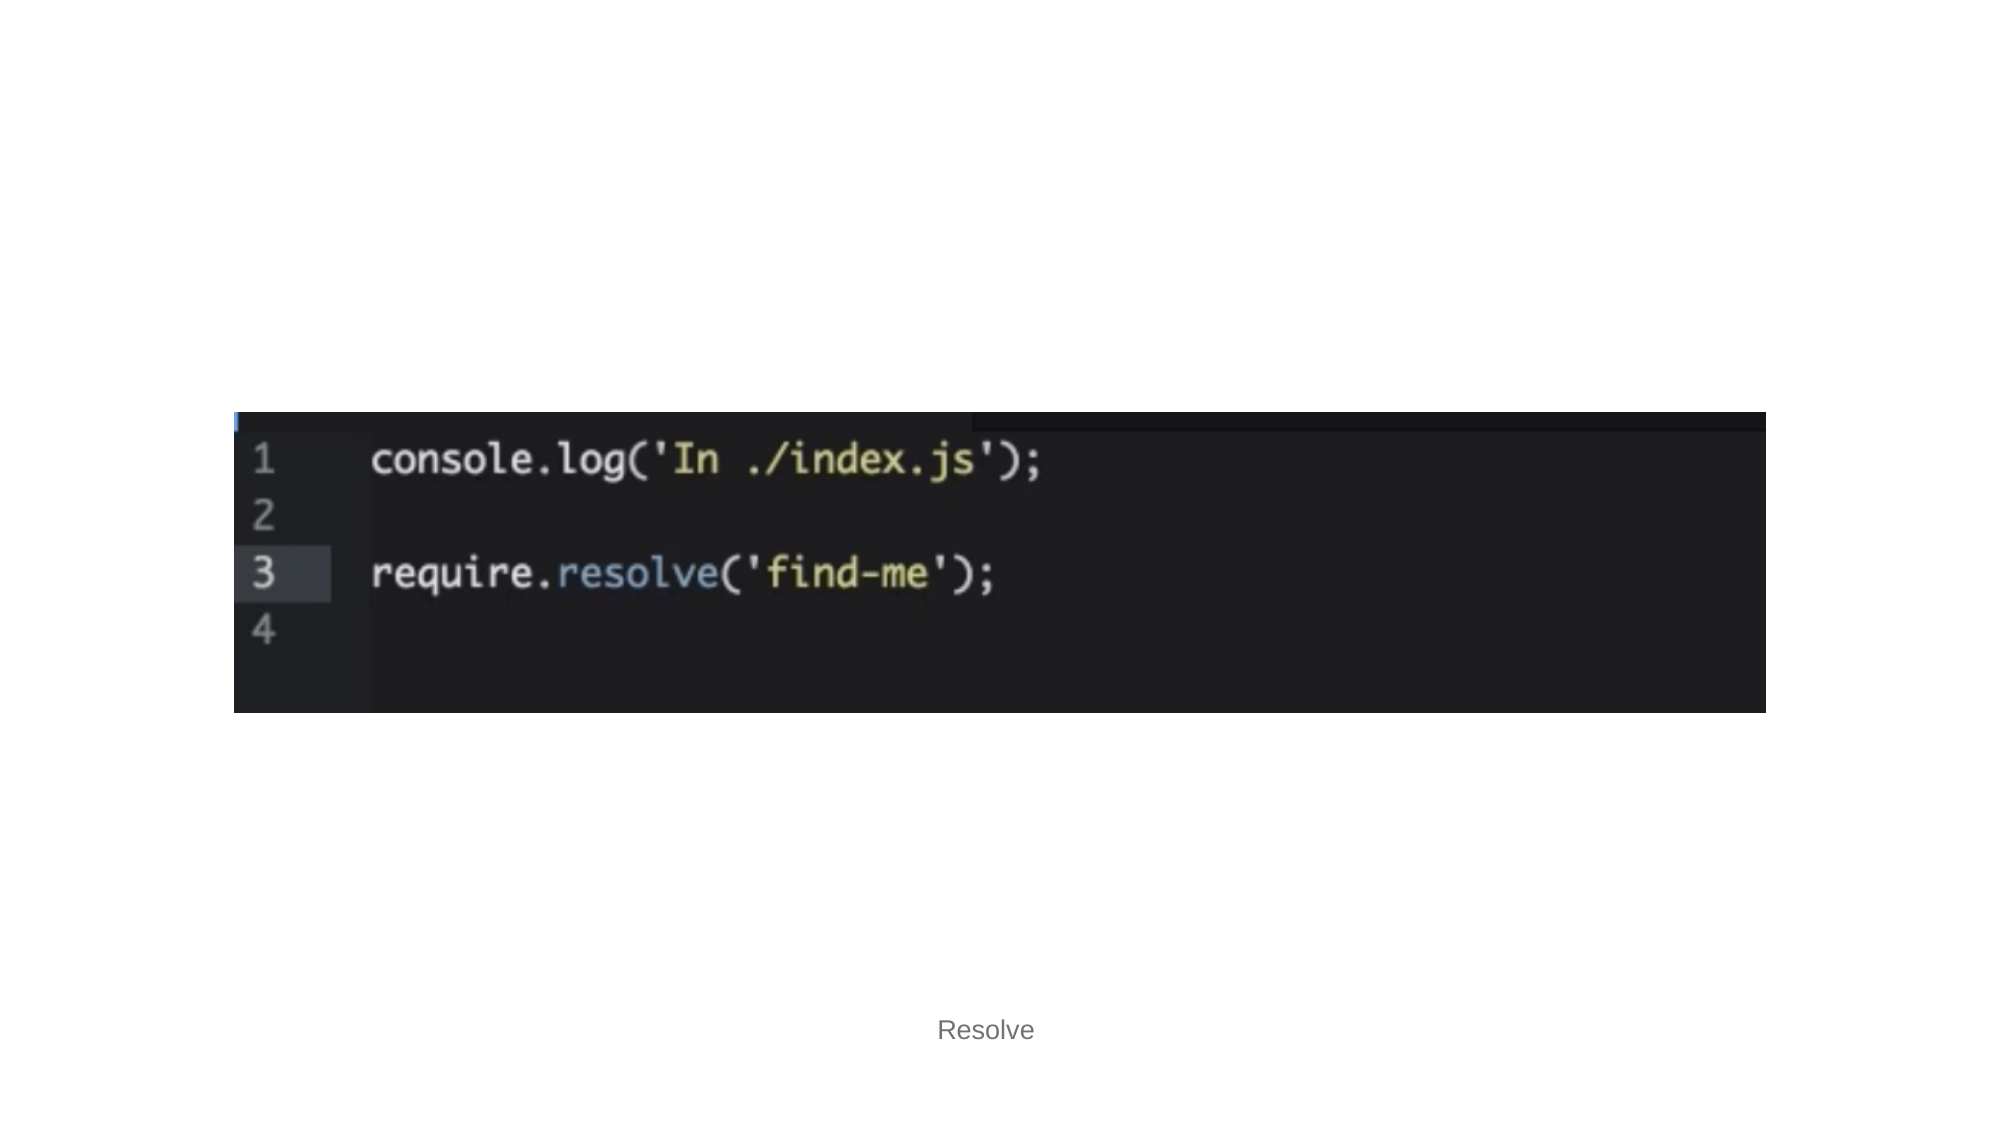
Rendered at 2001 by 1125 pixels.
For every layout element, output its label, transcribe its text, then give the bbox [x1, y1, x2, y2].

picture [233, 411, 1767, 714]
subtitle Resolve [293, 984, 1680, 1033]
